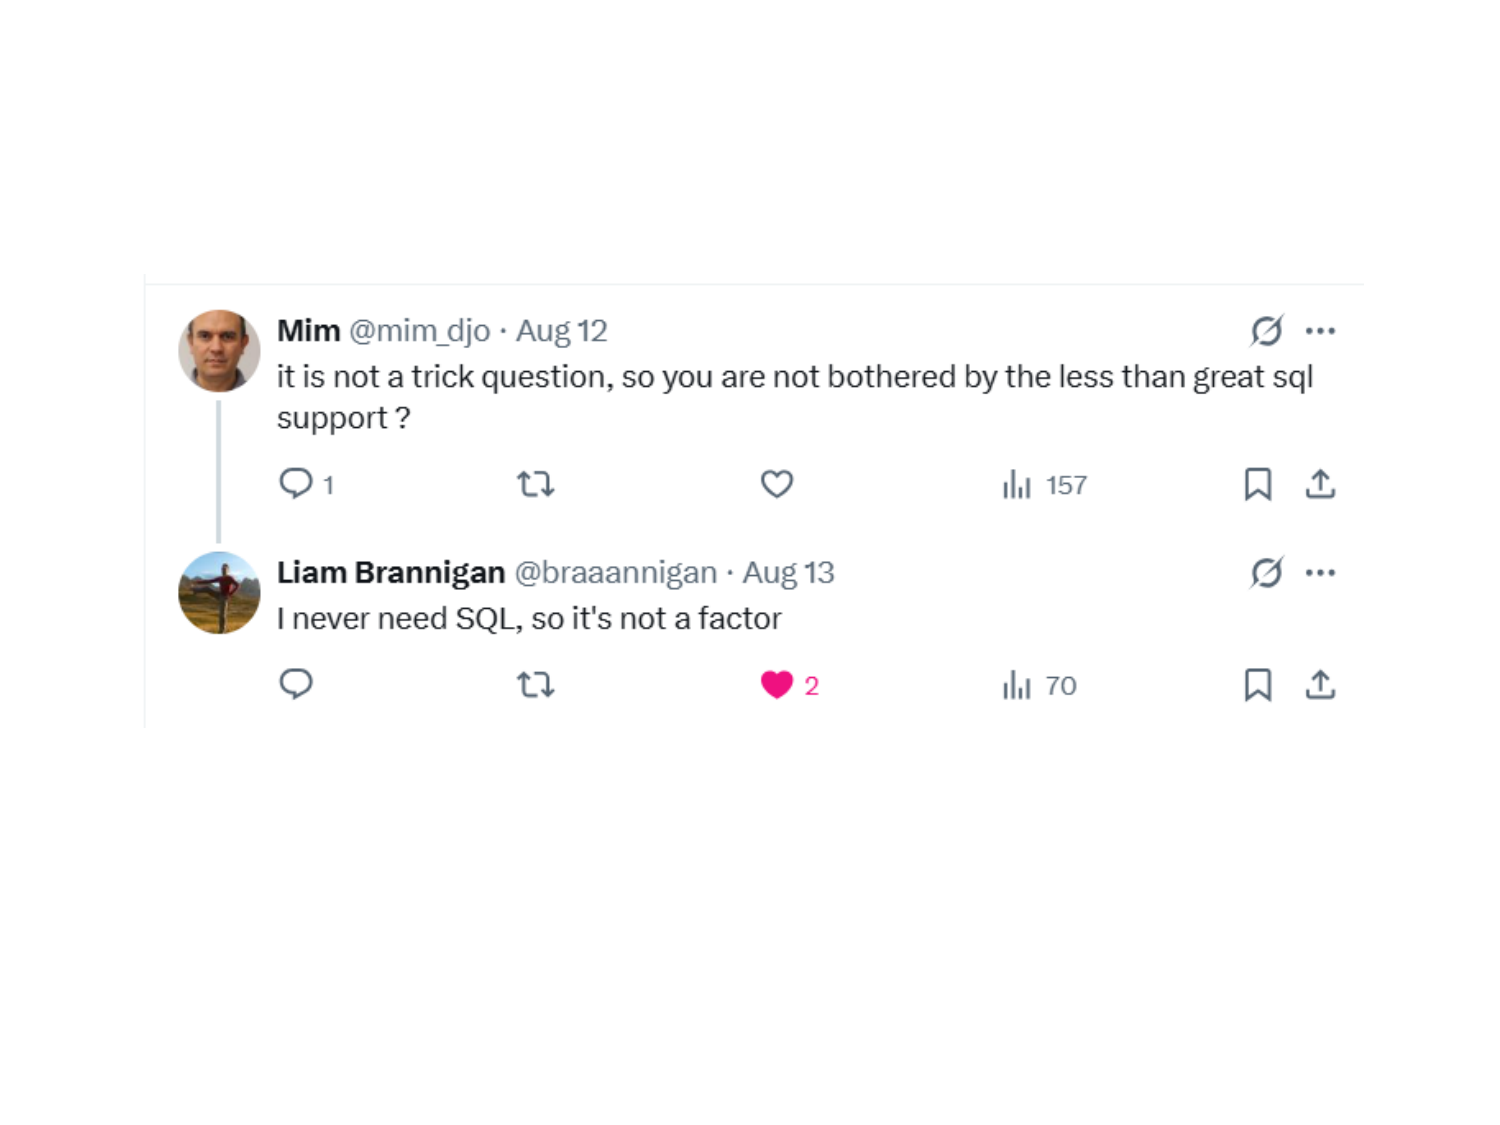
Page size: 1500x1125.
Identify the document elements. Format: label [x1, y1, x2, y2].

picture [135, 274, 1365, 729]
